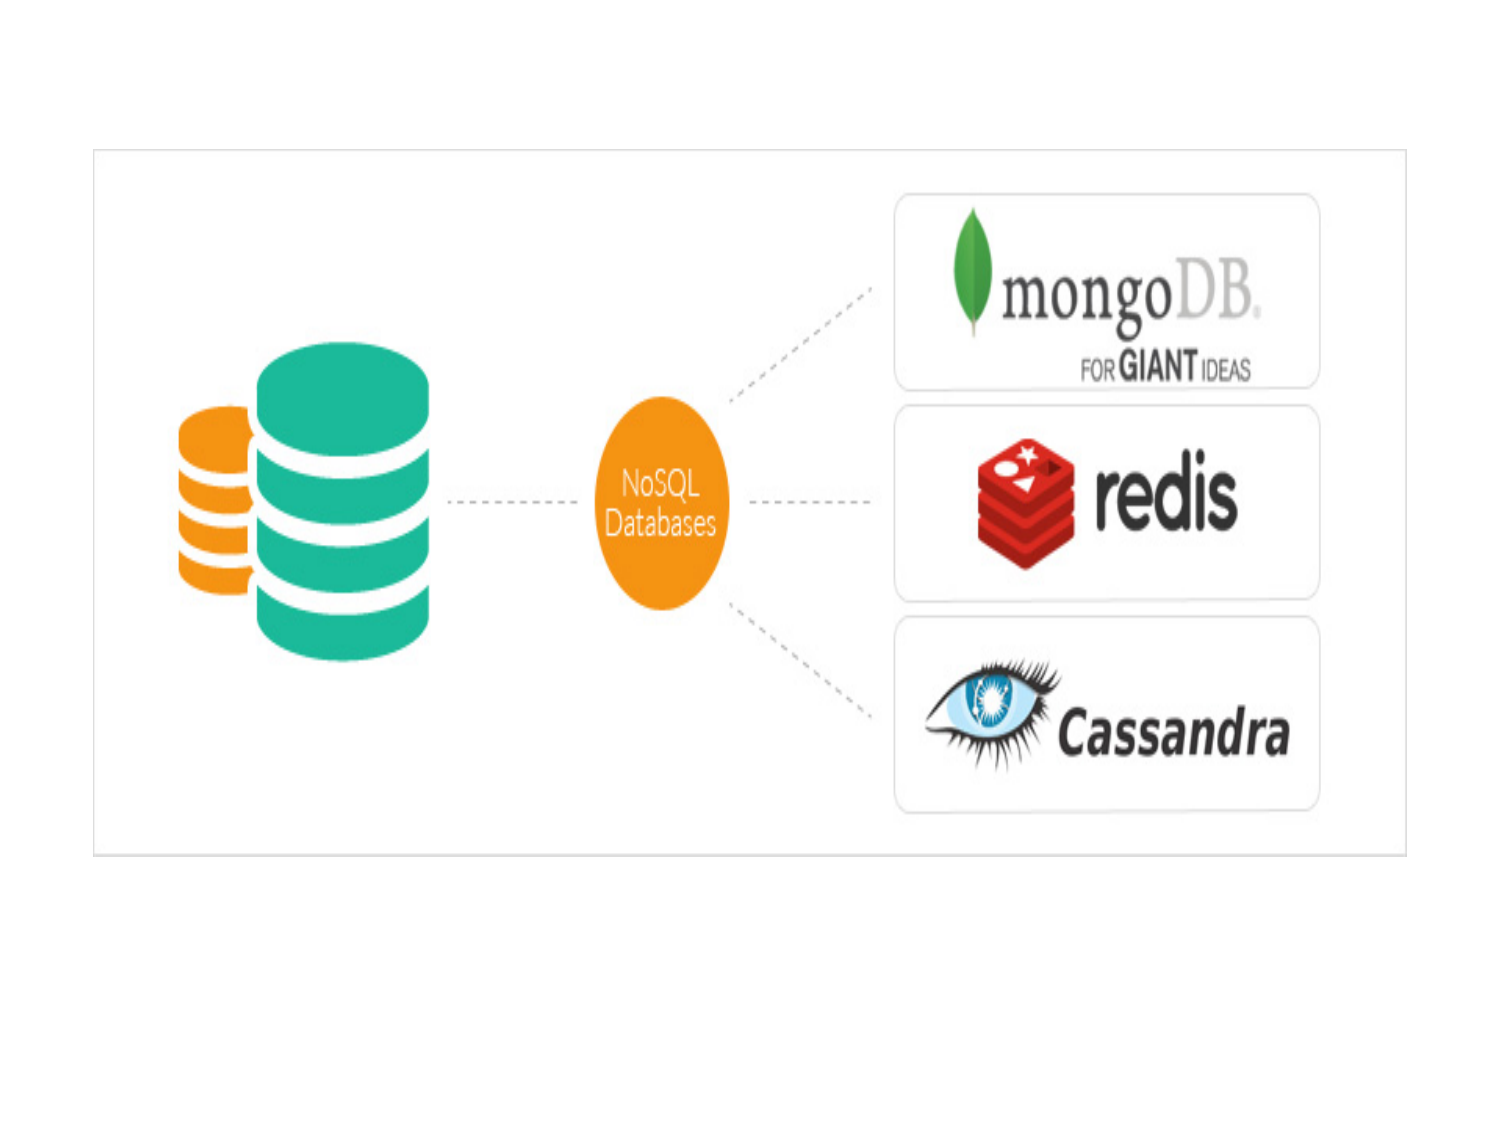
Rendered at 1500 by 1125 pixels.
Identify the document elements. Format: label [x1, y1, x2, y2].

list [93, 149, 1407, 857]
